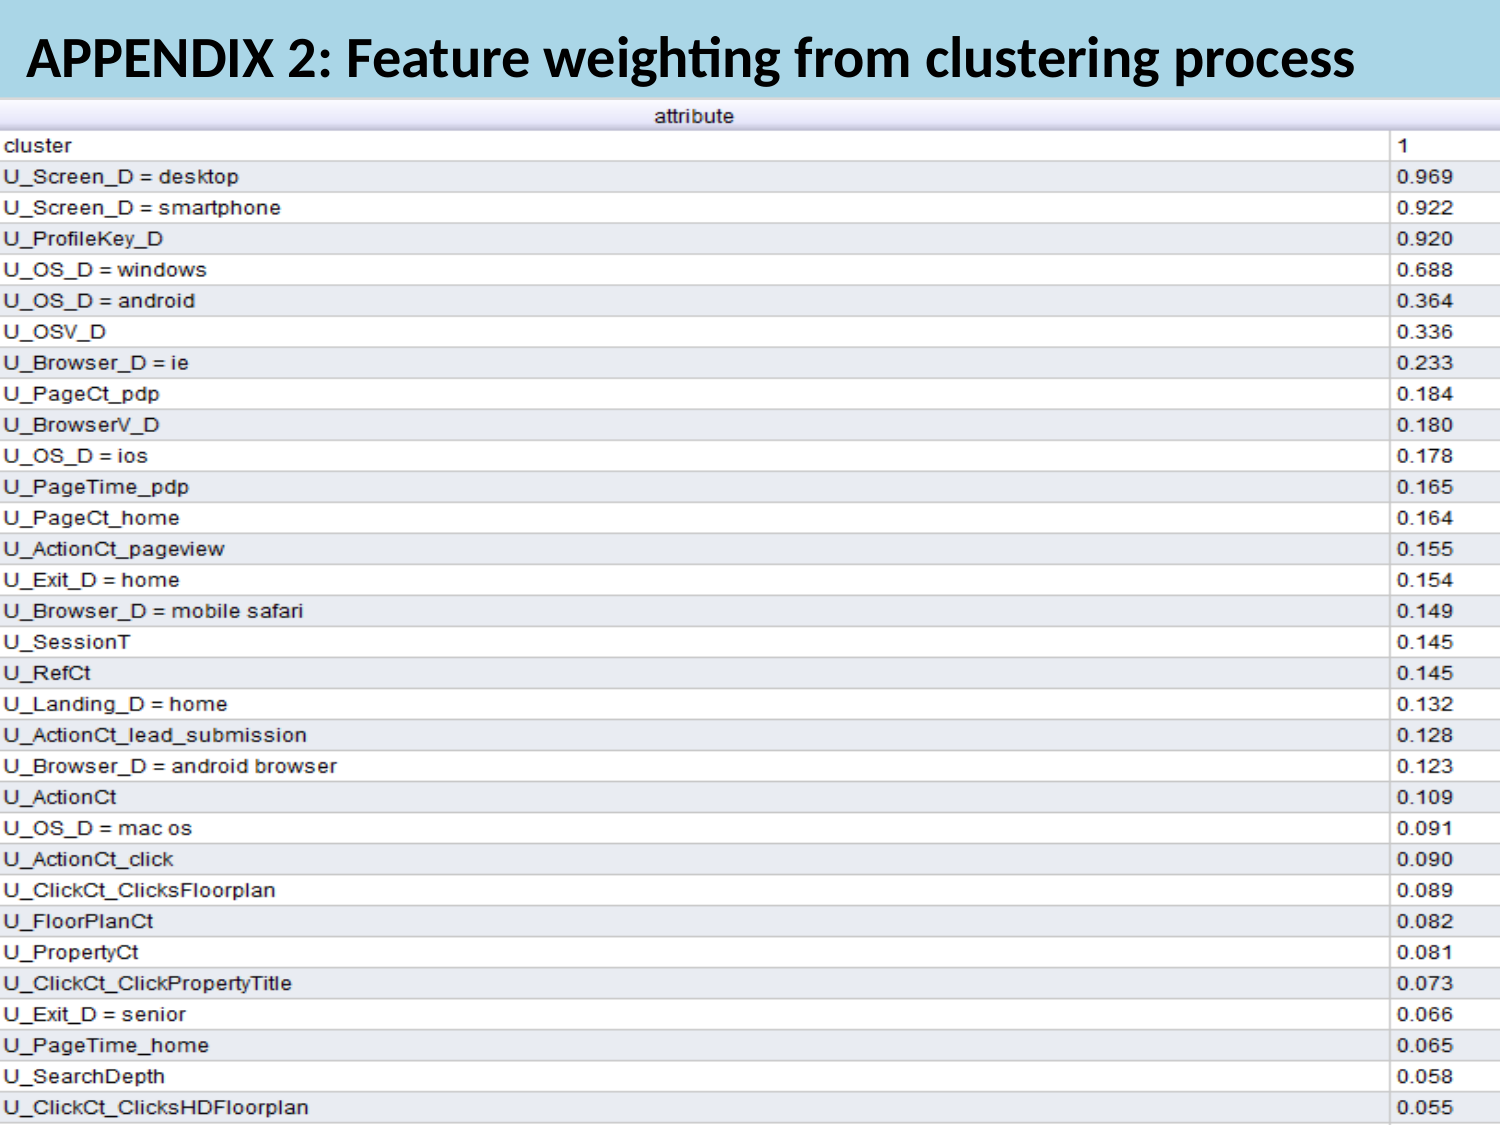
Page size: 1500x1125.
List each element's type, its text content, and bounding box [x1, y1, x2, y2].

picture [0, 100, 1500, 1125]
text_box [0, 0, 1500, 98]
text_box APPENDIX 2: Feature weighting from clustering process [11, 11, 1397, 97]
